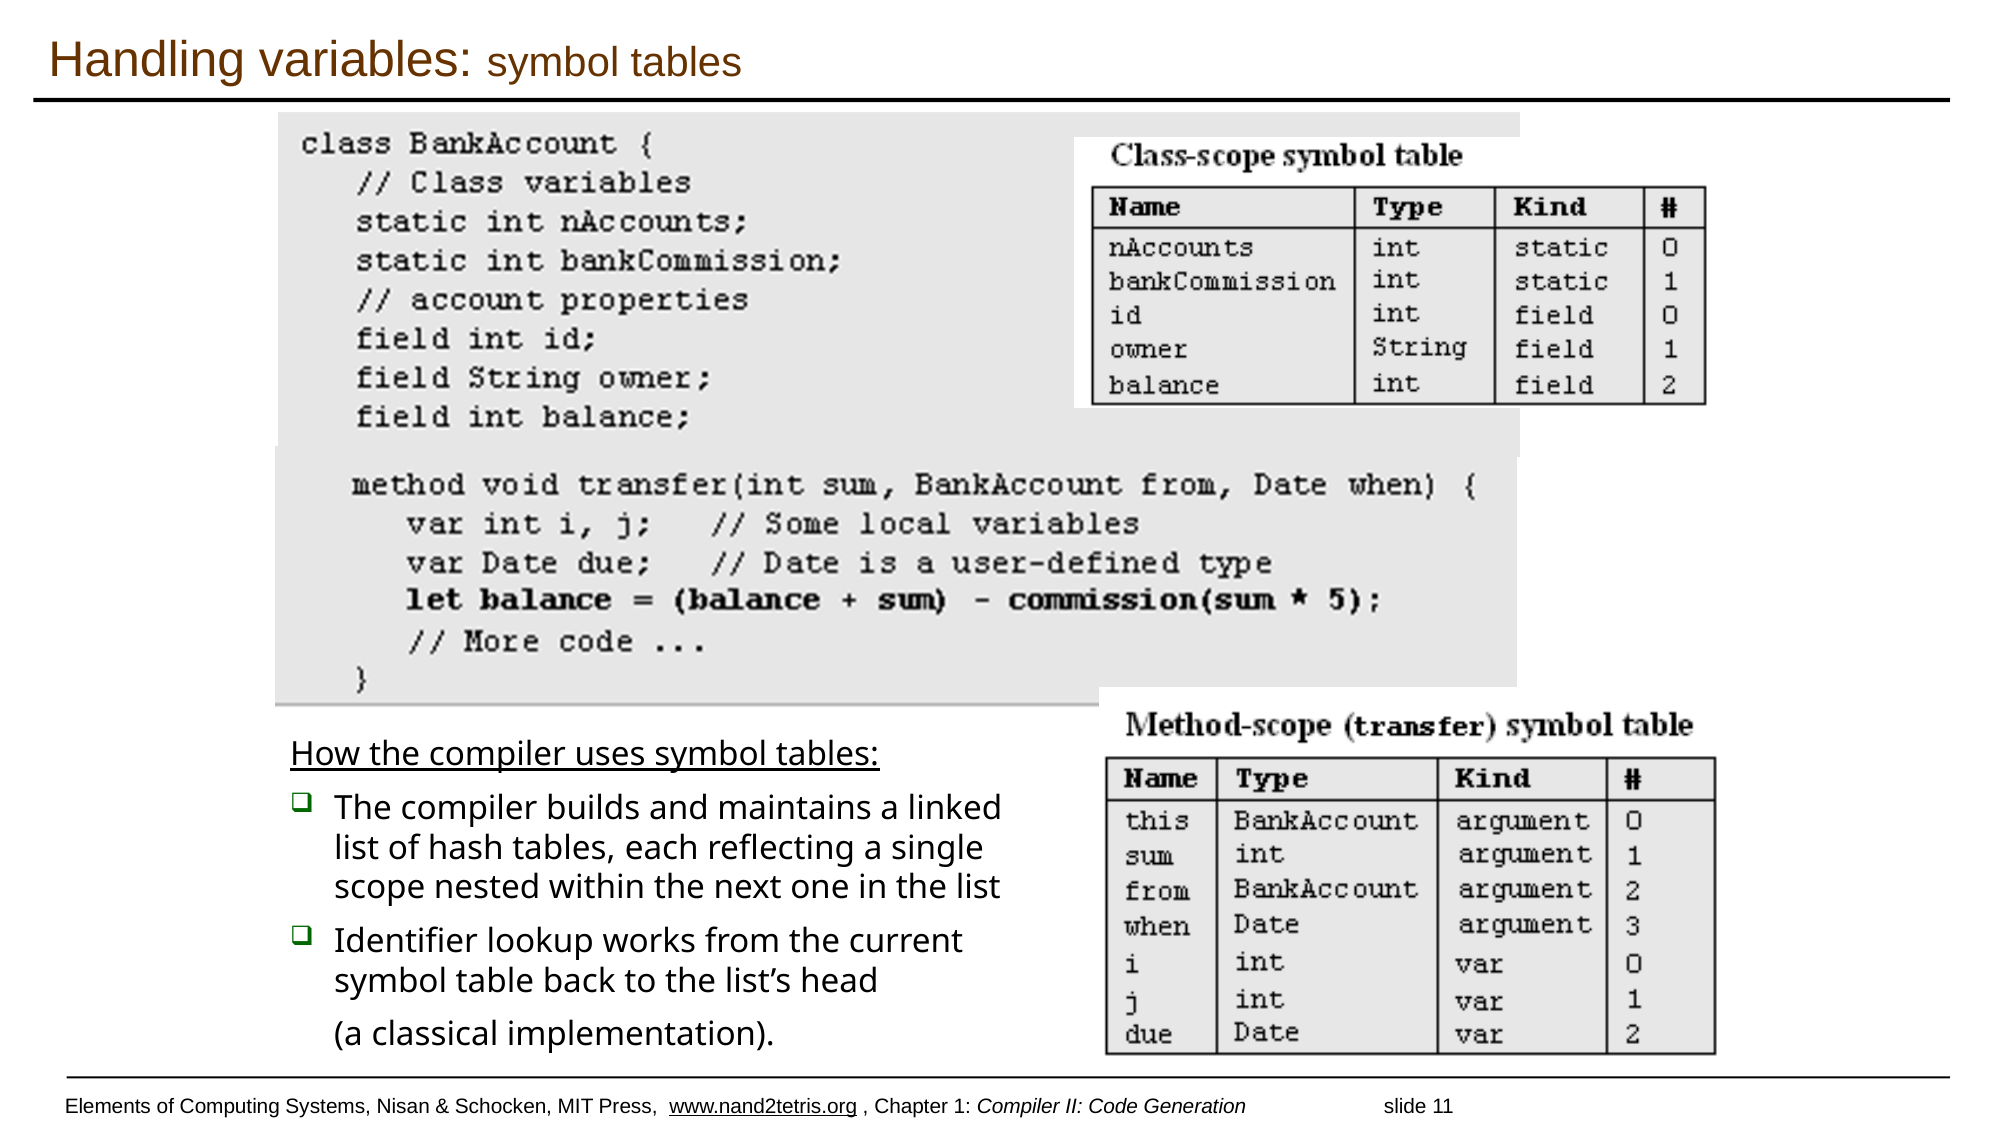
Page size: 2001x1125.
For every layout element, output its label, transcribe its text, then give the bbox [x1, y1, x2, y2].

picture [1099, 687, 1738, 1059]
picture [1074, 137, 1725, 409]
title Handling variables: symbol tables [33, 12, 1950, 100]
text_box How the compiler uses symbol tables: The compiler builds and maintains a linked list of hash tables, each reflecting a single scope nested within the next one in the list Identifier lookup works from the current symbol table back to the list’s head (a classical implementation). [274, 725, 1071, 1075]
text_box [274, 112, 1520, 716]
